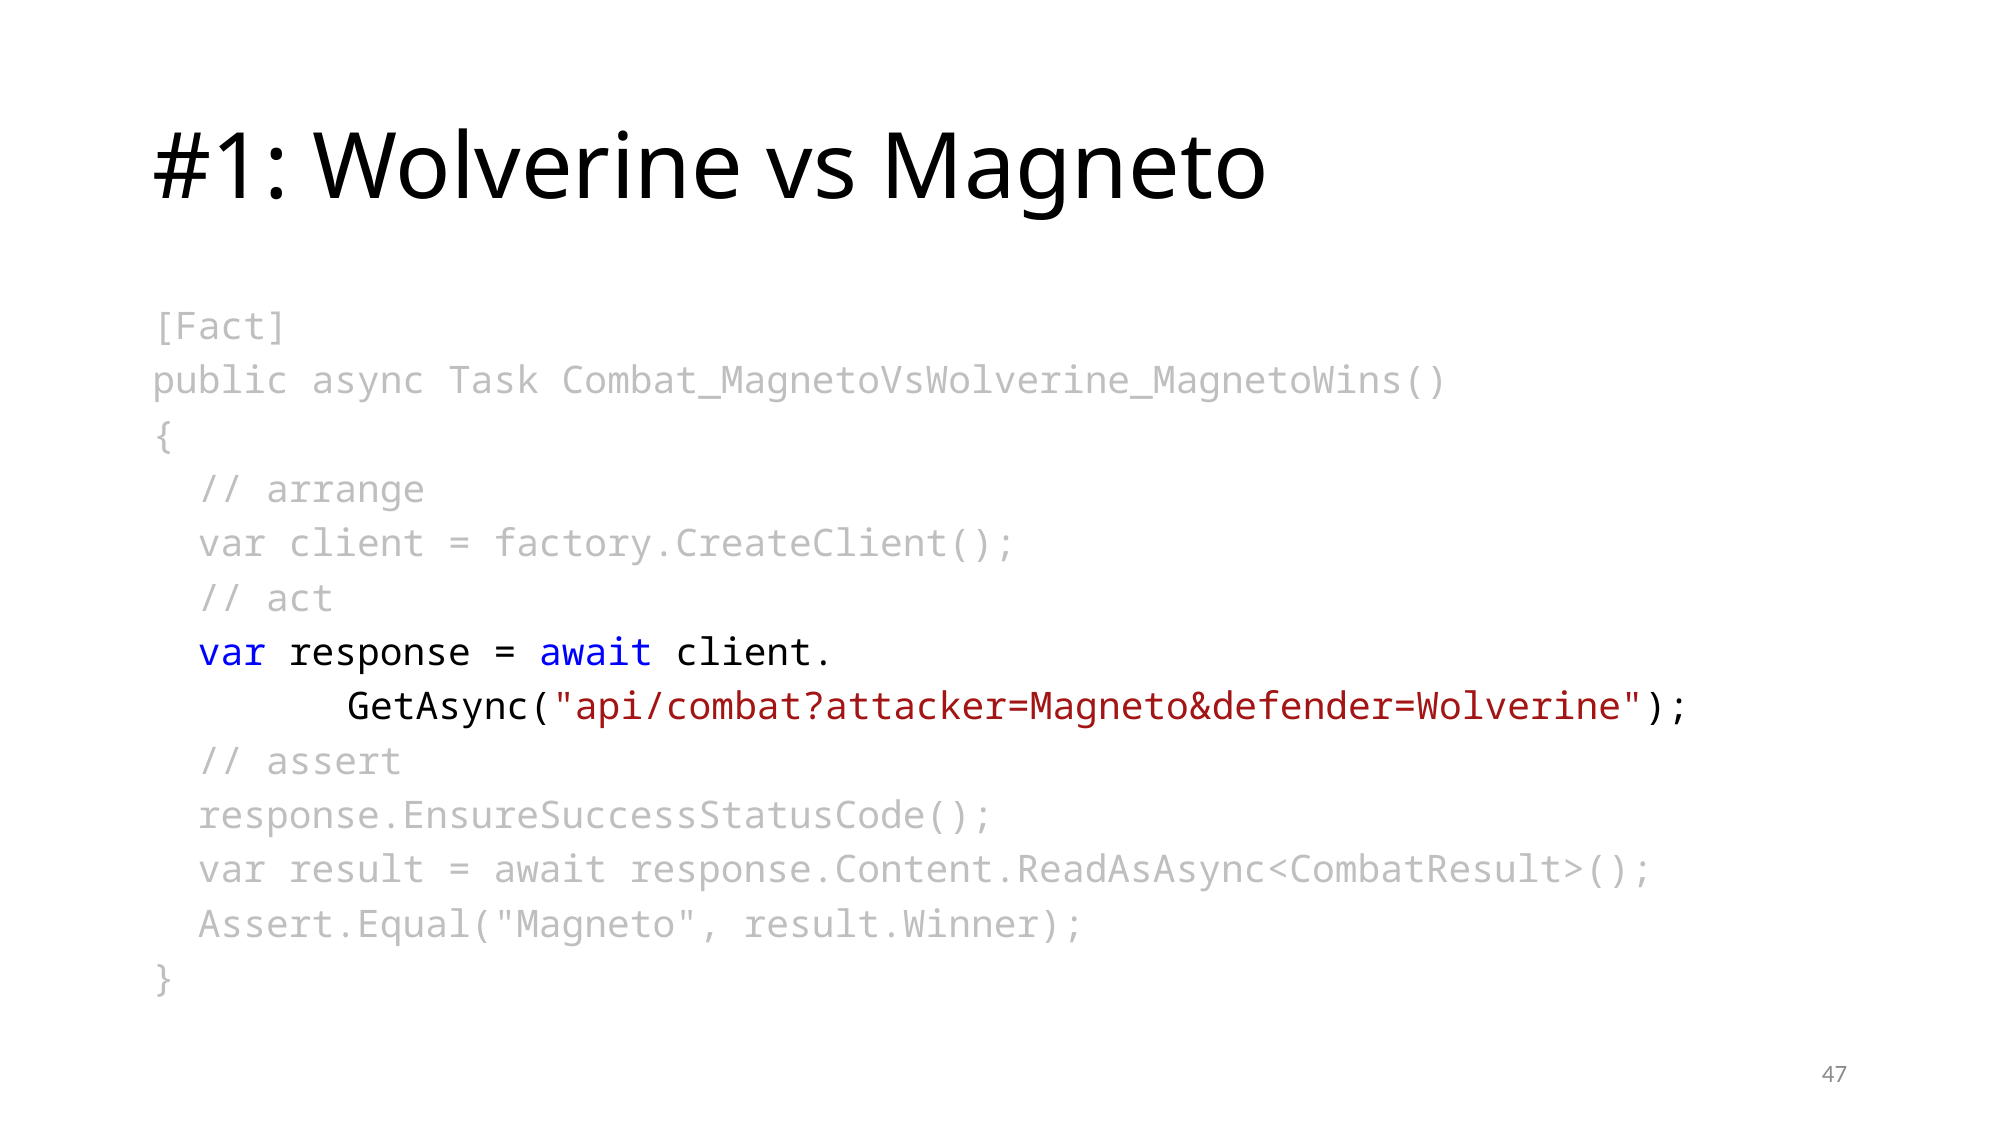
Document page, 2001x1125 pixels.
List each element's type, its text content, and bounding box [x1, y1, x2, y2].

title #1: Wolverine vs Magneto [137, 59, 1863, 278]
list [Fact] public async Task Combat_MagnetoVsWolverine_MagnetoWins() { // arrange var client = factory.CreateClient(); // act var response = await client. GetAsync("api/combat?attacker=Magneto&defender=Wolverine"); // assert response.EnsureSuccessStatusCode(); var result = await response.Content.ReadAsAsync<CombatResult>(); Assert.Equal("Magneto", result.Winner); } [137, 299, 1980, 1014]
slide_number 47 [1412, 1042, 1863, 1103]
